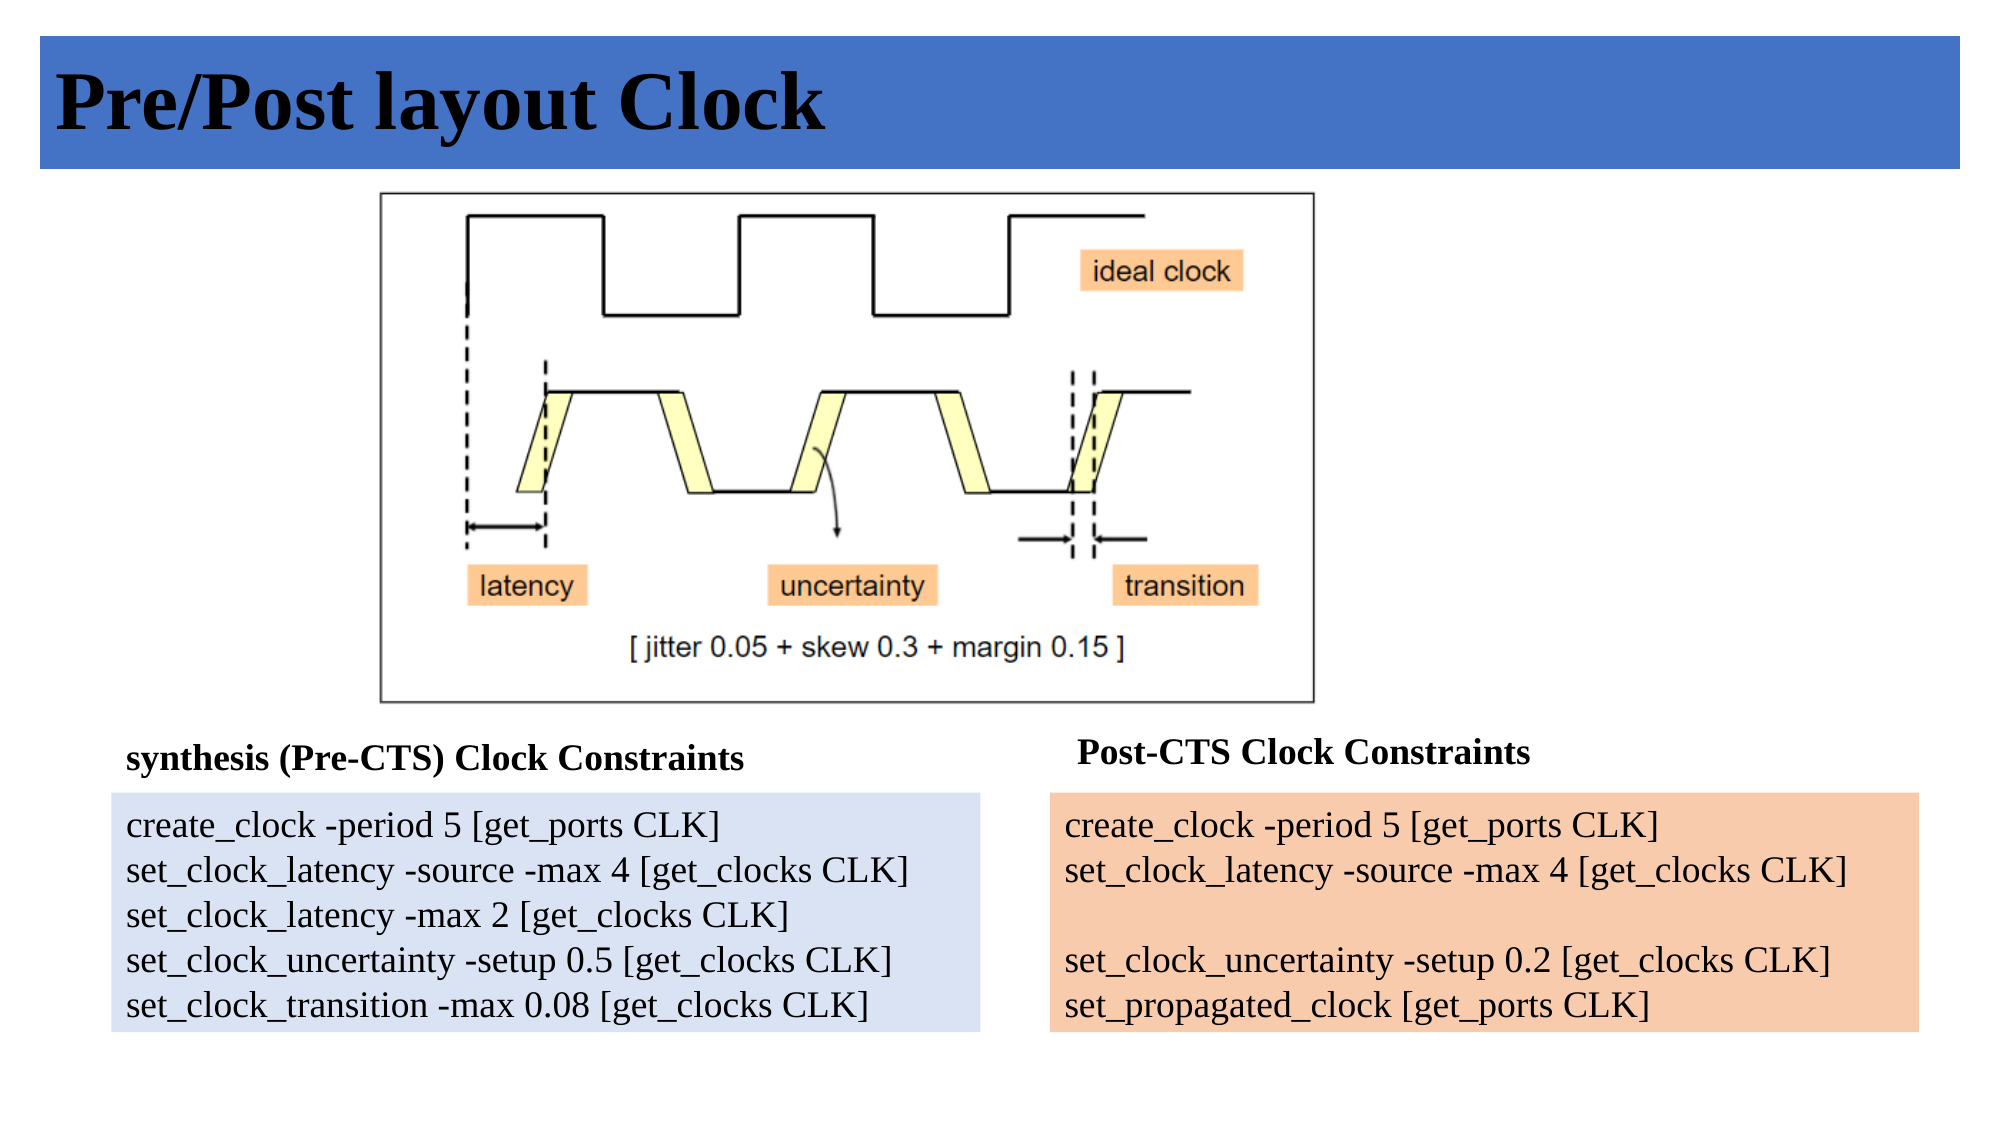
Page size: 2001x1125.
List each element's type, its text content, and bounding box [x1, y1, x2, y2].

text_box Post-CTS Clock Constraints [1062, 719, 1719, 780]
text_box create_clock -period 5 [get_ports CLK] set_clock_latency -source -max 4 [get_clocks CLK] set_clock_latency -max 2 [get_clocks CLK] set_clock_uncertainty -setup 0.5 [get_clocks CLK] set_clock_transition -max 0.08 [get_clocks CLK] [111, 792, 981, 1033]
picture [377, 186, 1319, 707]
text_box create_clock -period 5 [get_ports CLK] set_clock_latency -source -max 4 [get_clocks CLK] set_clock_uncertainty -setup 0.2 [get_clocks CLK] set_propagated_clock [get_ports CLK] [1049, 792, 1919, 1033]
text_box synthesis (Pre-CTS) Clock Constraints [111, 725, 780, 785]
title Pre/Post layout Clock [40, 36, 1960, 169]
